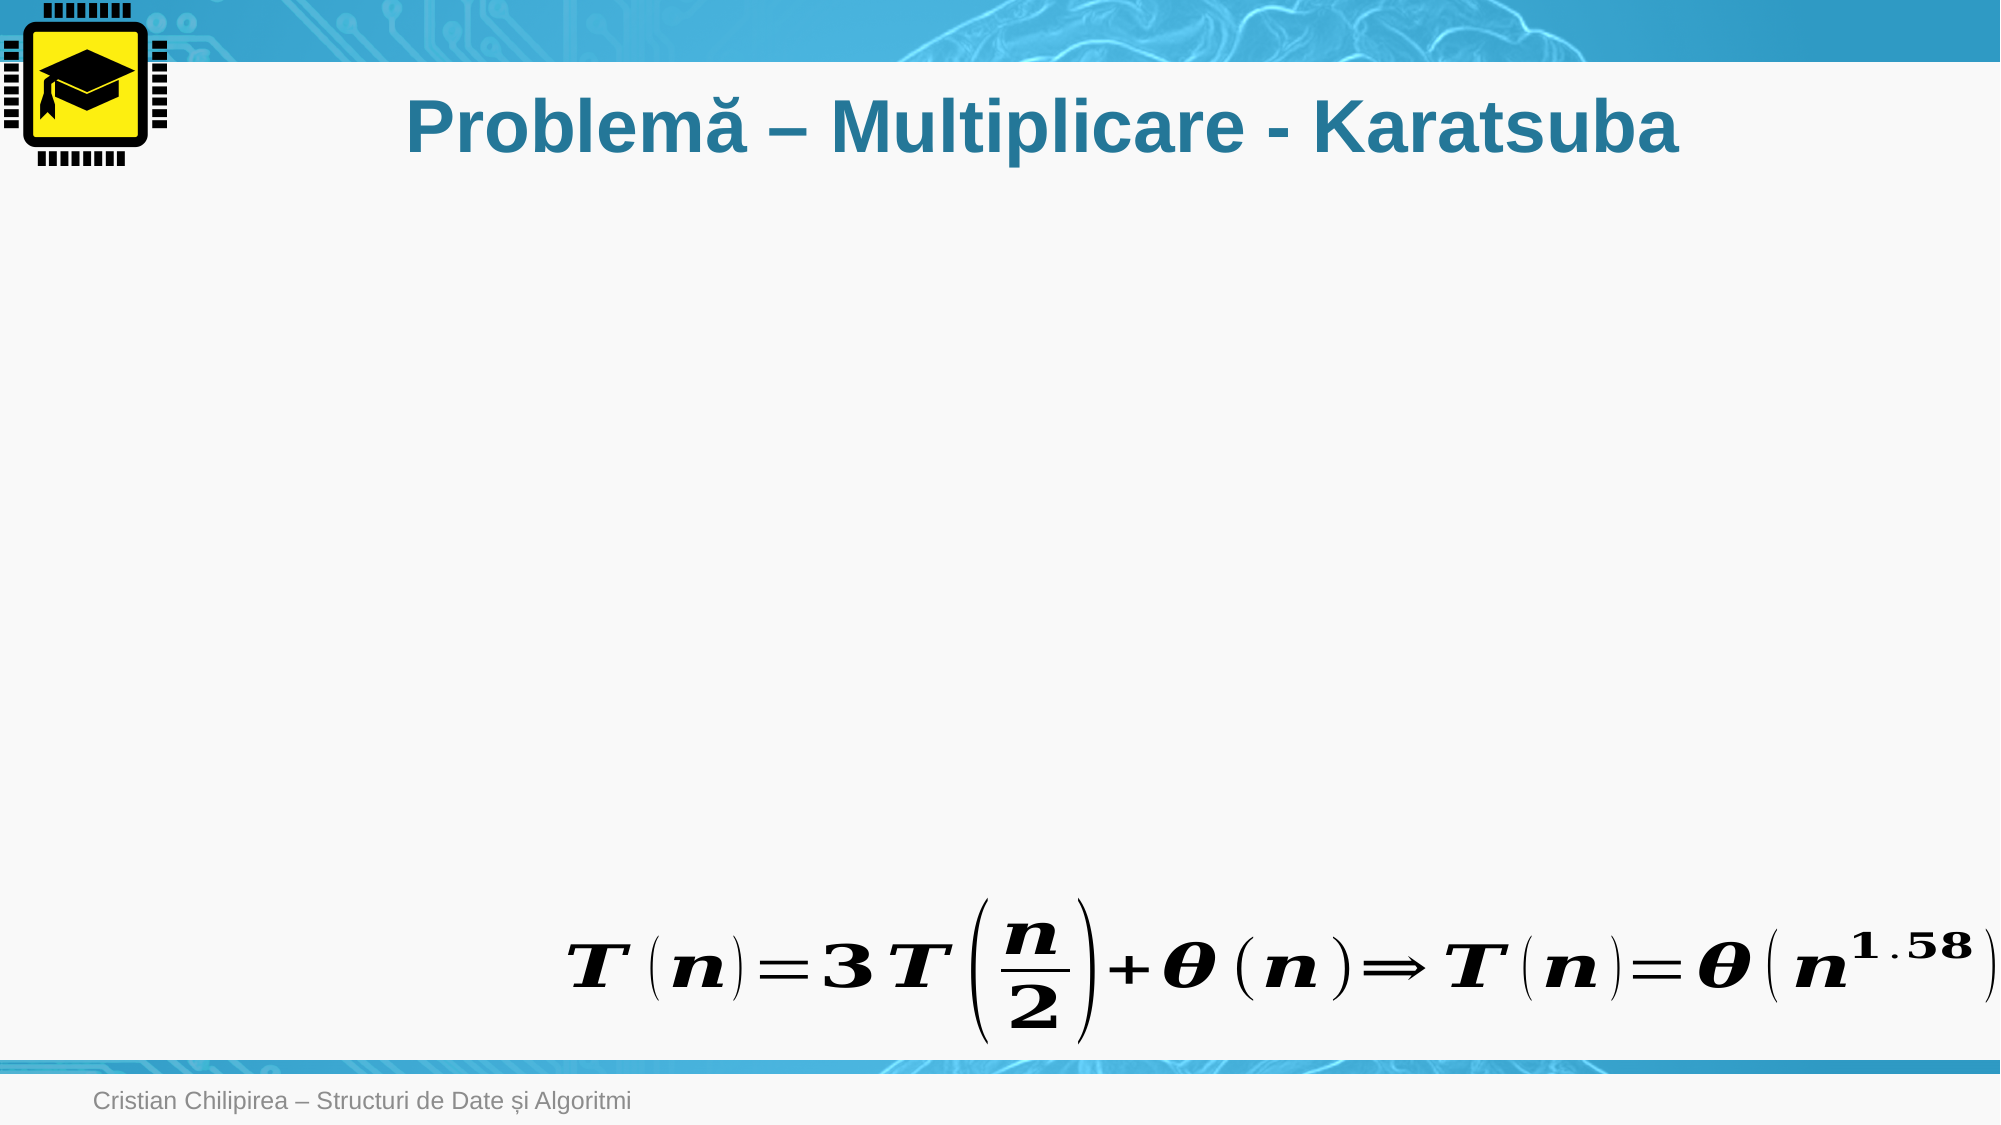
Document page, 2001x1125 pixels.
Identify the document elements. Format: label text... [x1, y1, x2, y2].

title Problemă – Multiplicare - Karatsuba [170, 76, 1915, 180]
picture [0, 0, 2000, 166]
picture [0, 1060, 2000, 1074]
footer Cristian Chilipirea – Structuri de Date și Algoritmi [77, 1073, 1338, 1125]
